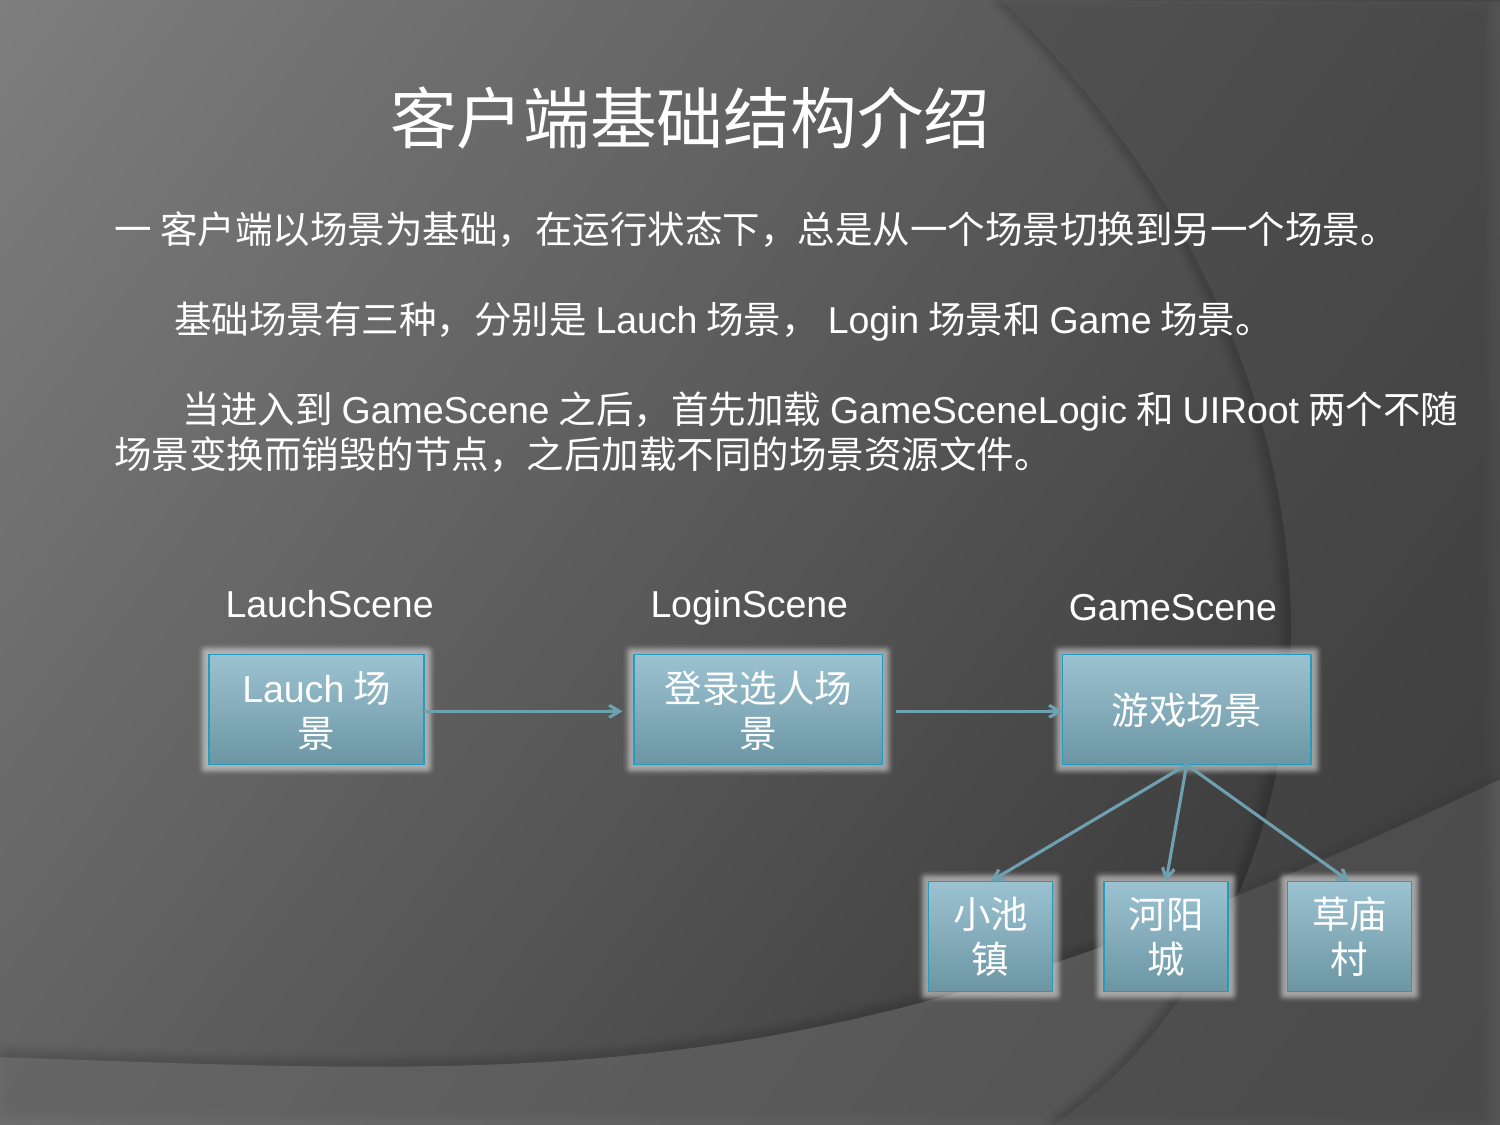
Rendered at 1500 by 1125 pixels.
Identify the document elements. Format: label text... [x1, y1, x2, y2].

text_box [990, 764, 1187, 882]
subtitle 客户端基础结构介绍 [155, 47, 1219, 185]
text_box 游戏场景 [1062, 654, 1312, 755]
text_box 一 客户端以场景为基础，在运行状态下，总是从一个场景切换到另一个场景。 基础场景有三种，分别是Lauch场景，Login场景和Game场景。 当进入到GameScene之后，首先加载GameSceneLogic和UIRoot两个不随 场景变换而销毁的节点，之后加载不同的场景资源文件。 [99, 199, 1473, 484]
text_box LauchScene [210, 572, 449, 633]
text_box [1197, 764, 1350, 882]
text_box Lauch场景 [208, 654, 425, 765]
text_box 草庙村 [1287, 881, 1412, 992]
text_box 登录选人场景 [633, 654, 883, 765]
text_box LoginScene [635, 572, 863, 633]
text_box 小池镇 [928, 881, 1053, 992]
text_box 河阳城 [1103, 892, 1229, 992]
text_box GameScene [1054, 576, 1292, 636]
